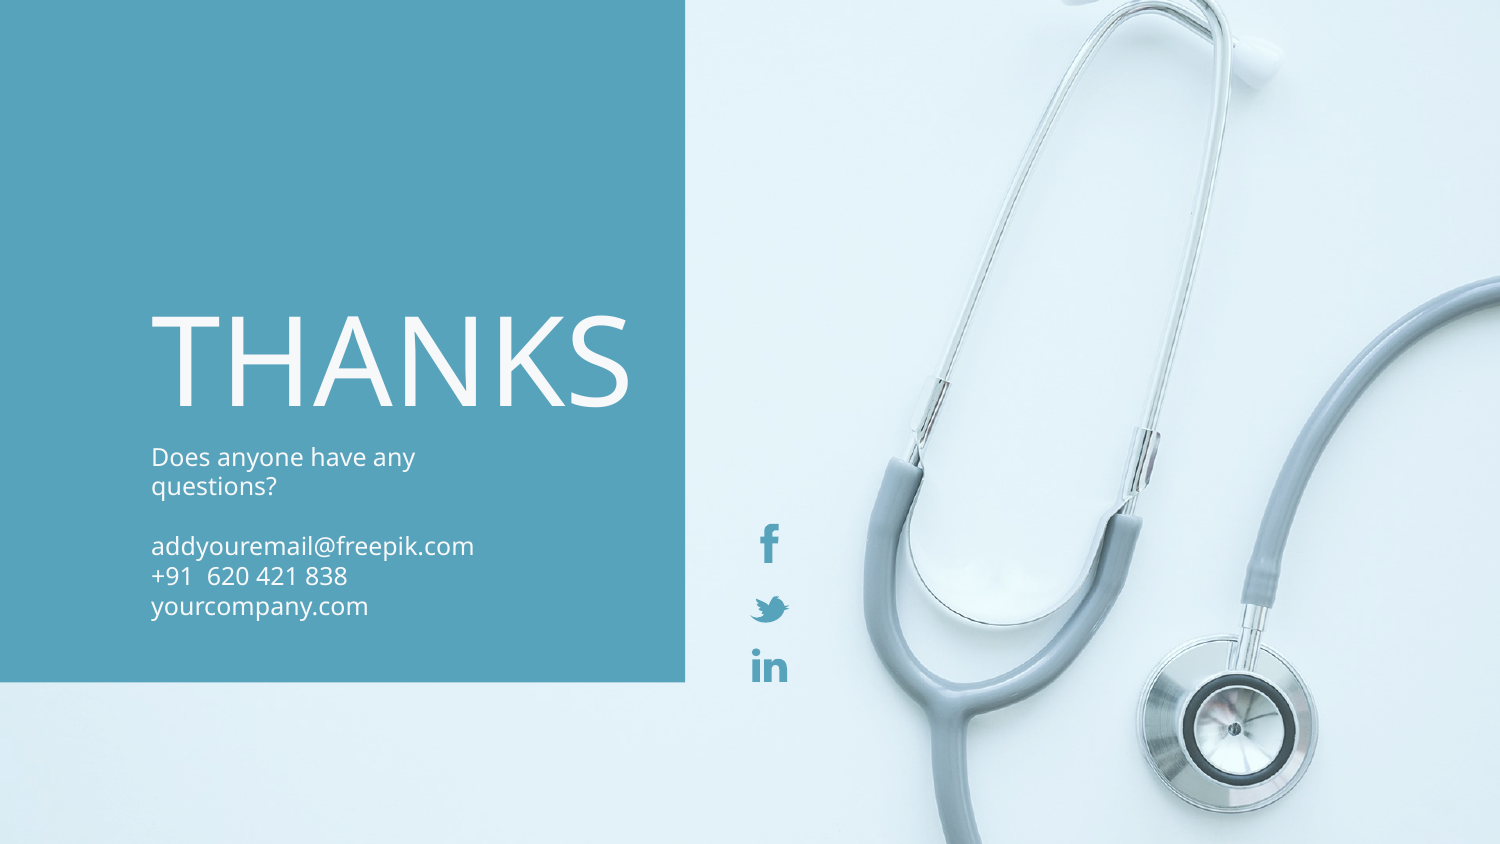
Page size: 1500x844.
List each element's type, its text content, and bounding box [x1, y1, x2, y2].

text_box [0, 0, 1500, 844]
subtitle Does anyone have any questions? addyouremail@freepik.com +91 620 421 838 yourcompany.com [136, 447, 531, 544]
text_box [760, 523, 779, 563]
text_box [750, 595, 790, 623]
text_box [764, 658, 788, 682]
text_box [751, 648, 761, 657]
title THANKS [136, 154, 730, 447]
text_box [752, 659, 760, 682]
